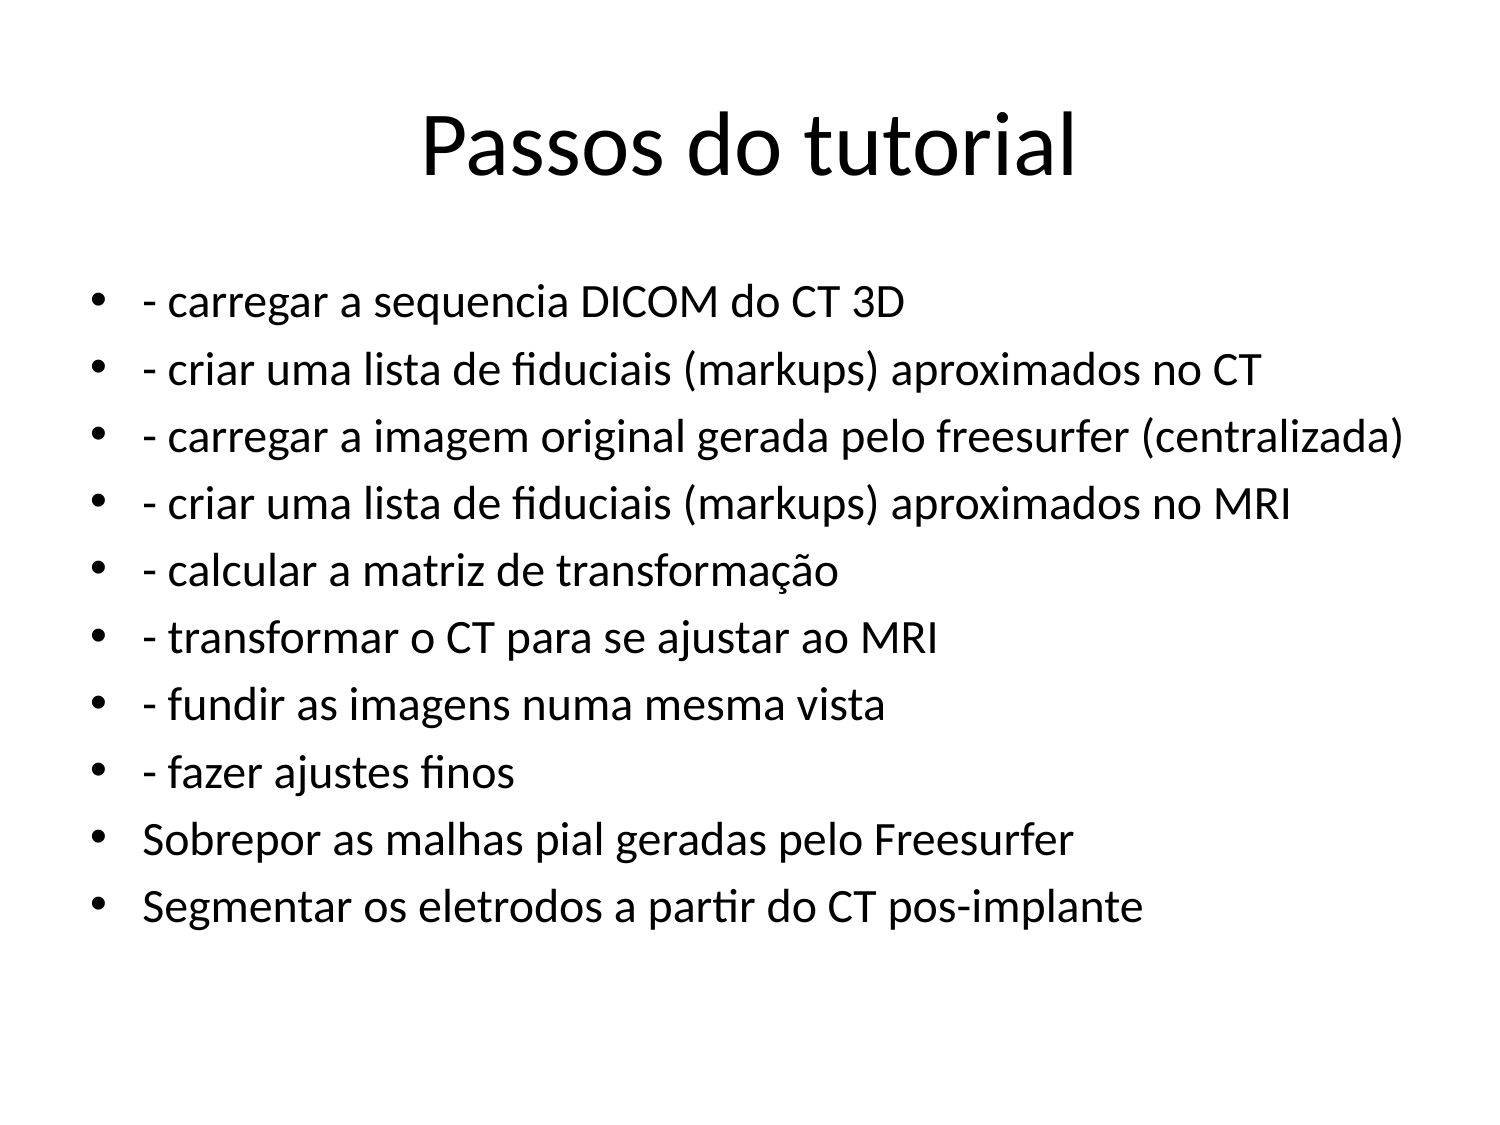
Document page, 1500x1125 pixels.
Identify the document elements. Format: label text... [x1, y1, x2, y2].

title Passos do tutorial [75, 45, 1425, 233]
list - carregar a sequencia DICOM do CT 3D - criar uma lista de fiduciais (markups) aproximados no CT - carregar a imagem original gerada pelo freesurfer (centralizada) - criar uma lista de fiduciais (markups) aproximados no MRI - calcular a matriz de transformação - transformar o CT para se ajustar ao MRI - fundir as imagens numa mesma vista - fazer ajustes finos Sobrepor as malhas pial geradas pelo Freesurfer Segmentar os eletrodos a partir do CT pos-implante [75, 262, 1425, 1005]
